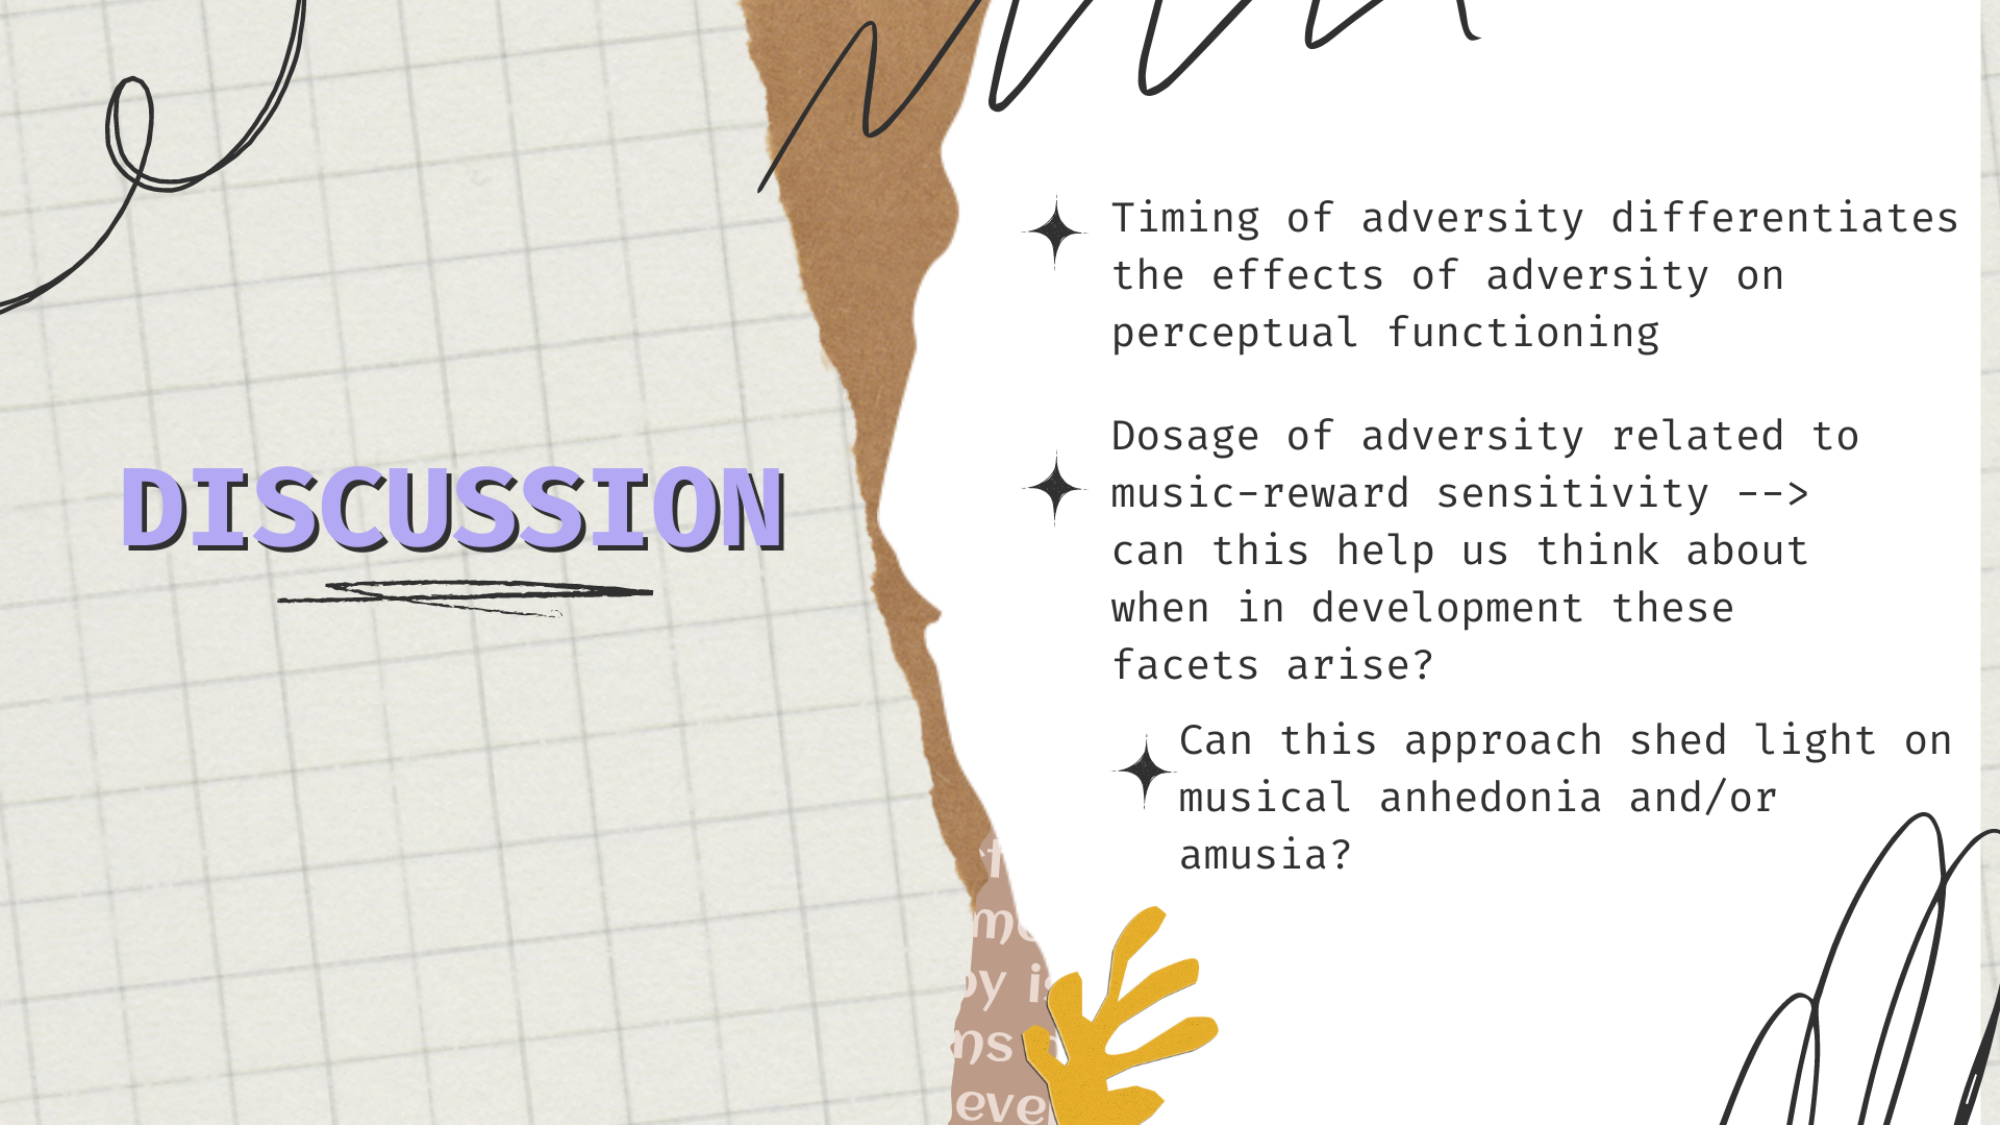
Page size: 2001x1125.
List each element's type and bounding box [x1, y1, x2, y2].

list [0, 0, 2000, 1125]
